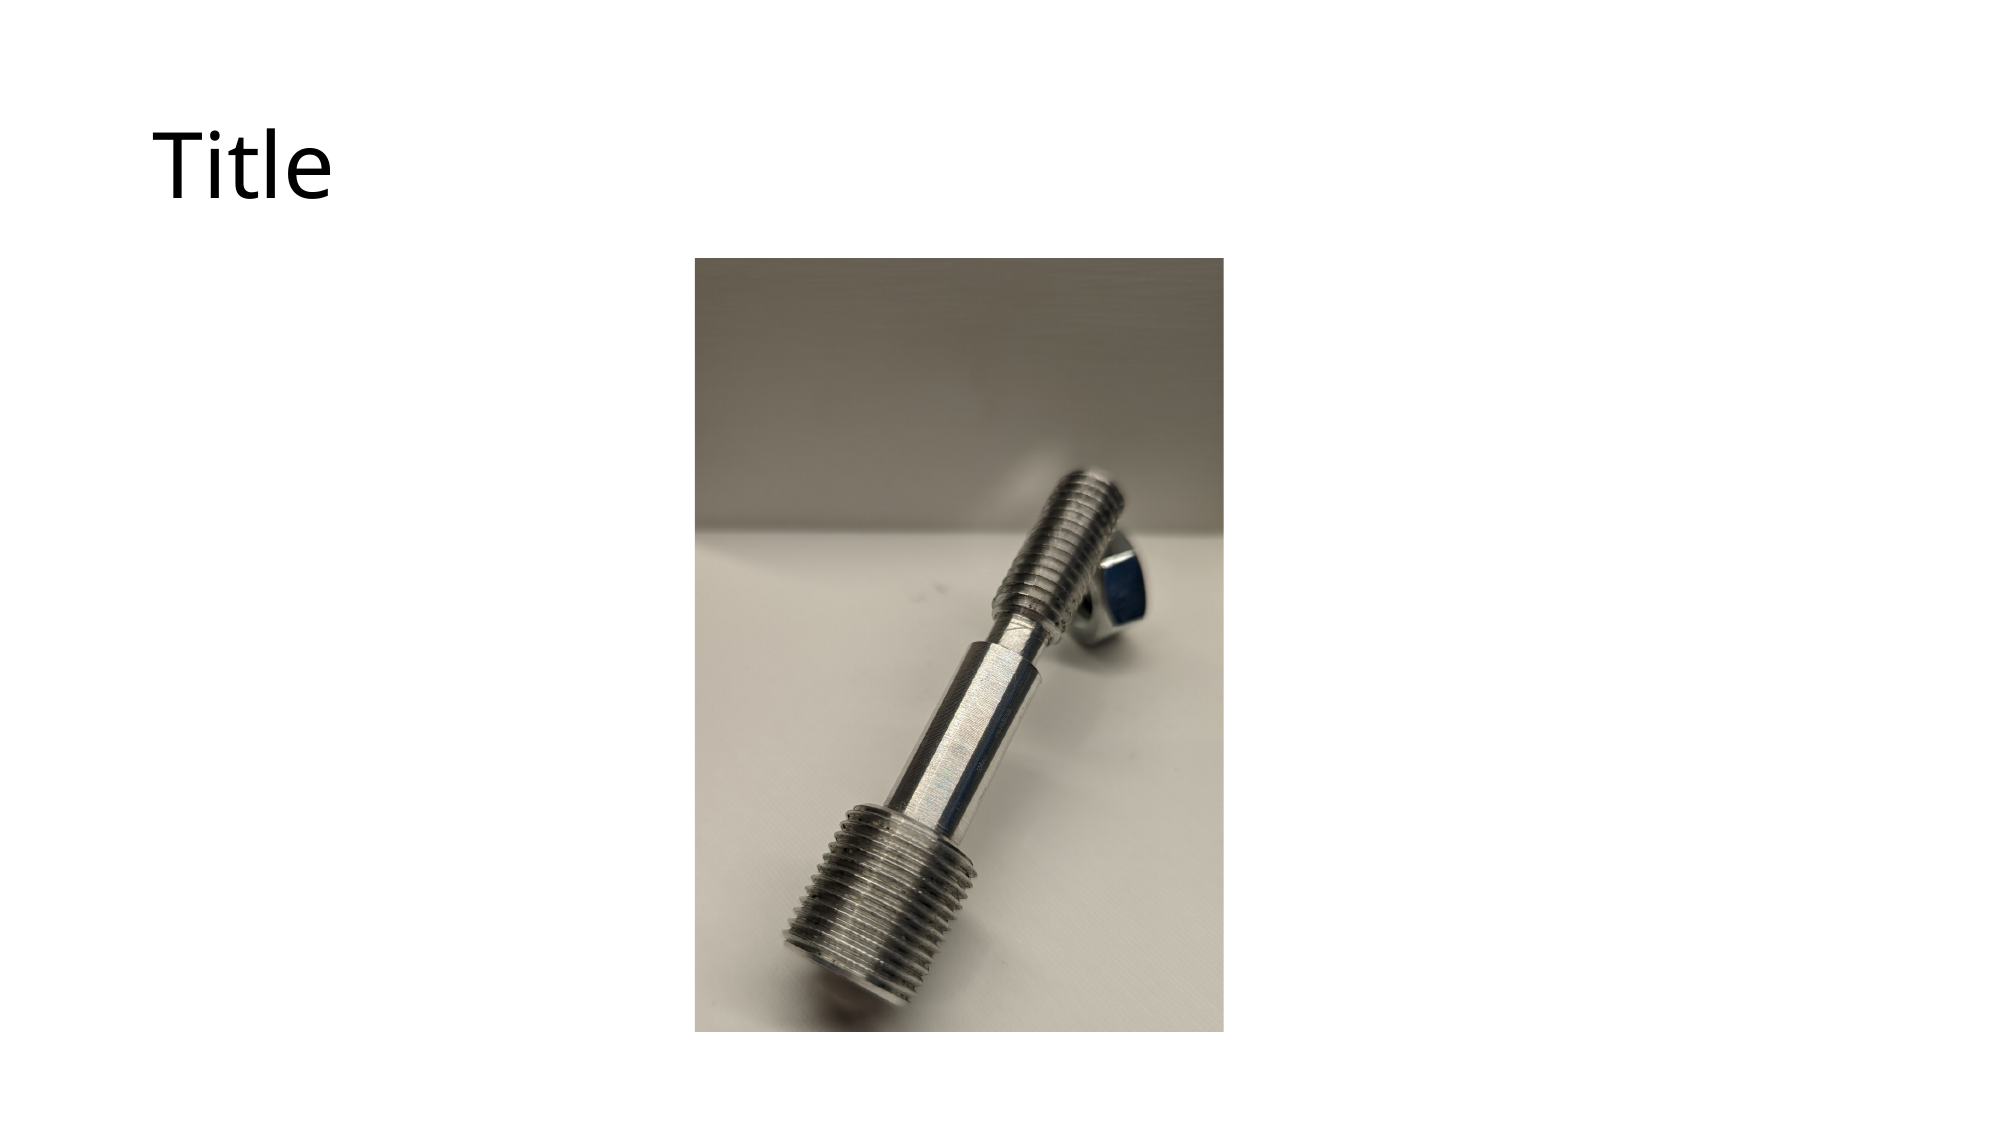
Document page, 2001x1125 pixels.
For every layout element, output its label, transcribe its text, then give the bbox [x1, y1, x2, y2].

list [694, 258, 1224, 1032]
title Title [137, 59, 1863, 278]
